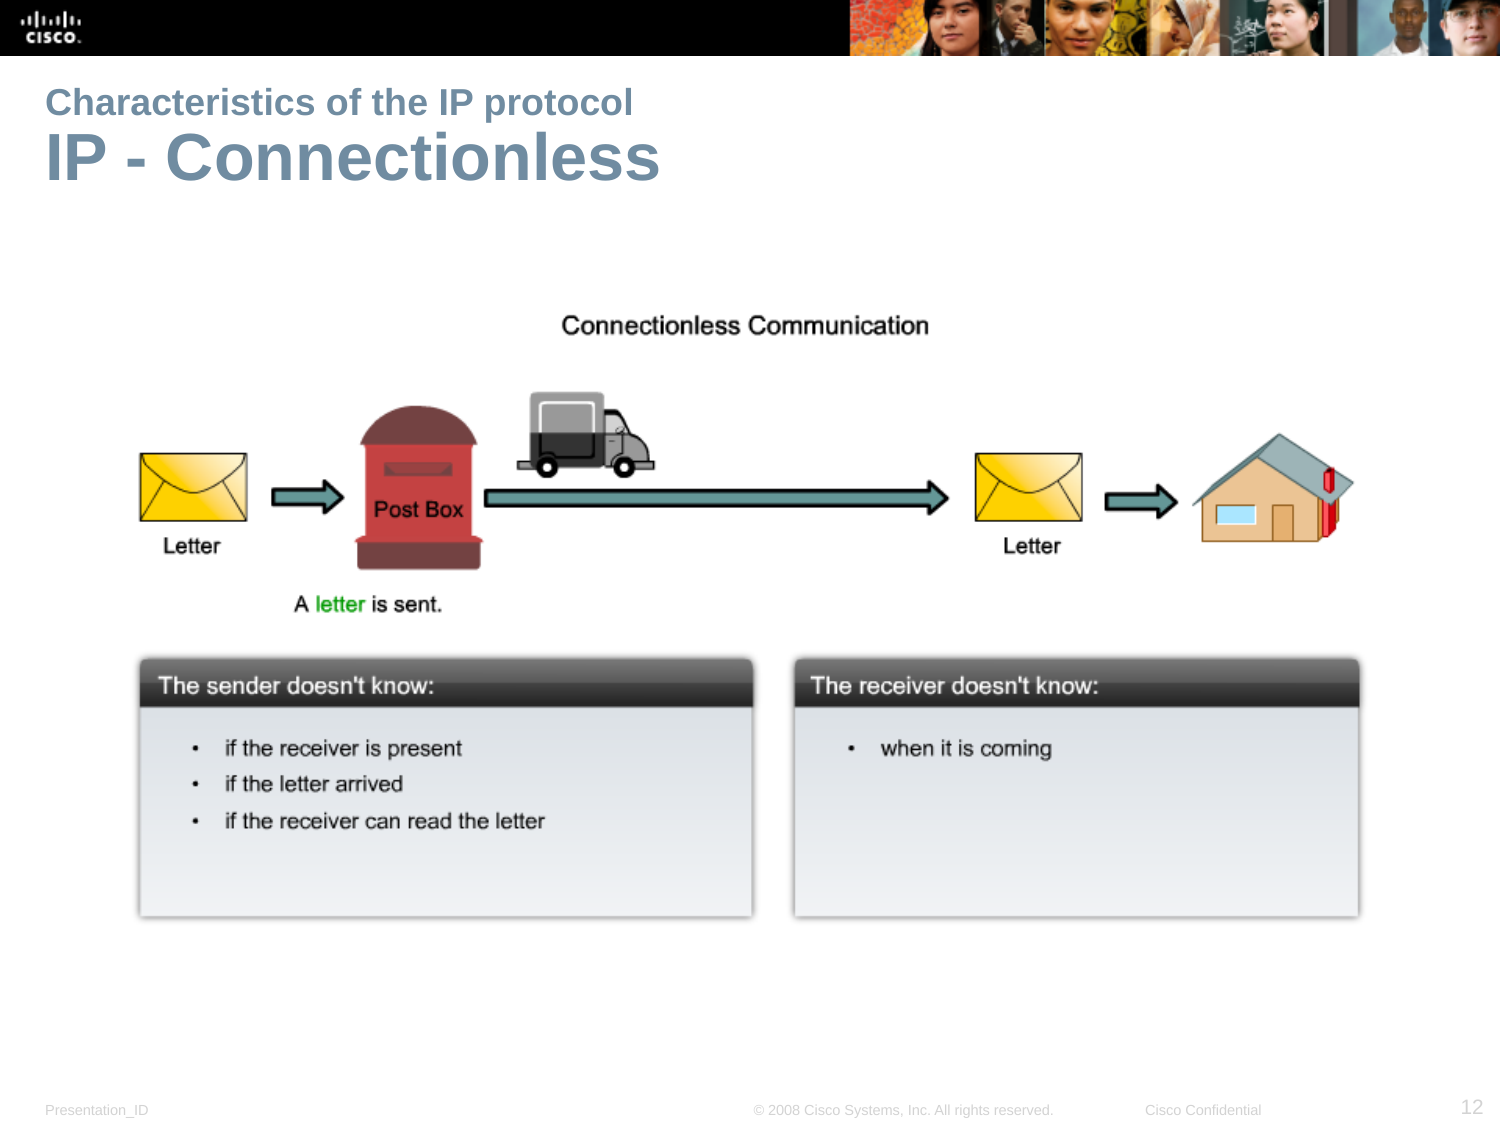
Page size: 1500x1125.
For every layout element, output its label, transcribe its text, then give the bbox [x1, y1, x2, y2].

title Characteristics of the IP protocol IP - Connectionless [31, 64, 1471, 203]
picture [0, 0, 1500, 56]
picture [123, 306, 1377, 932]
